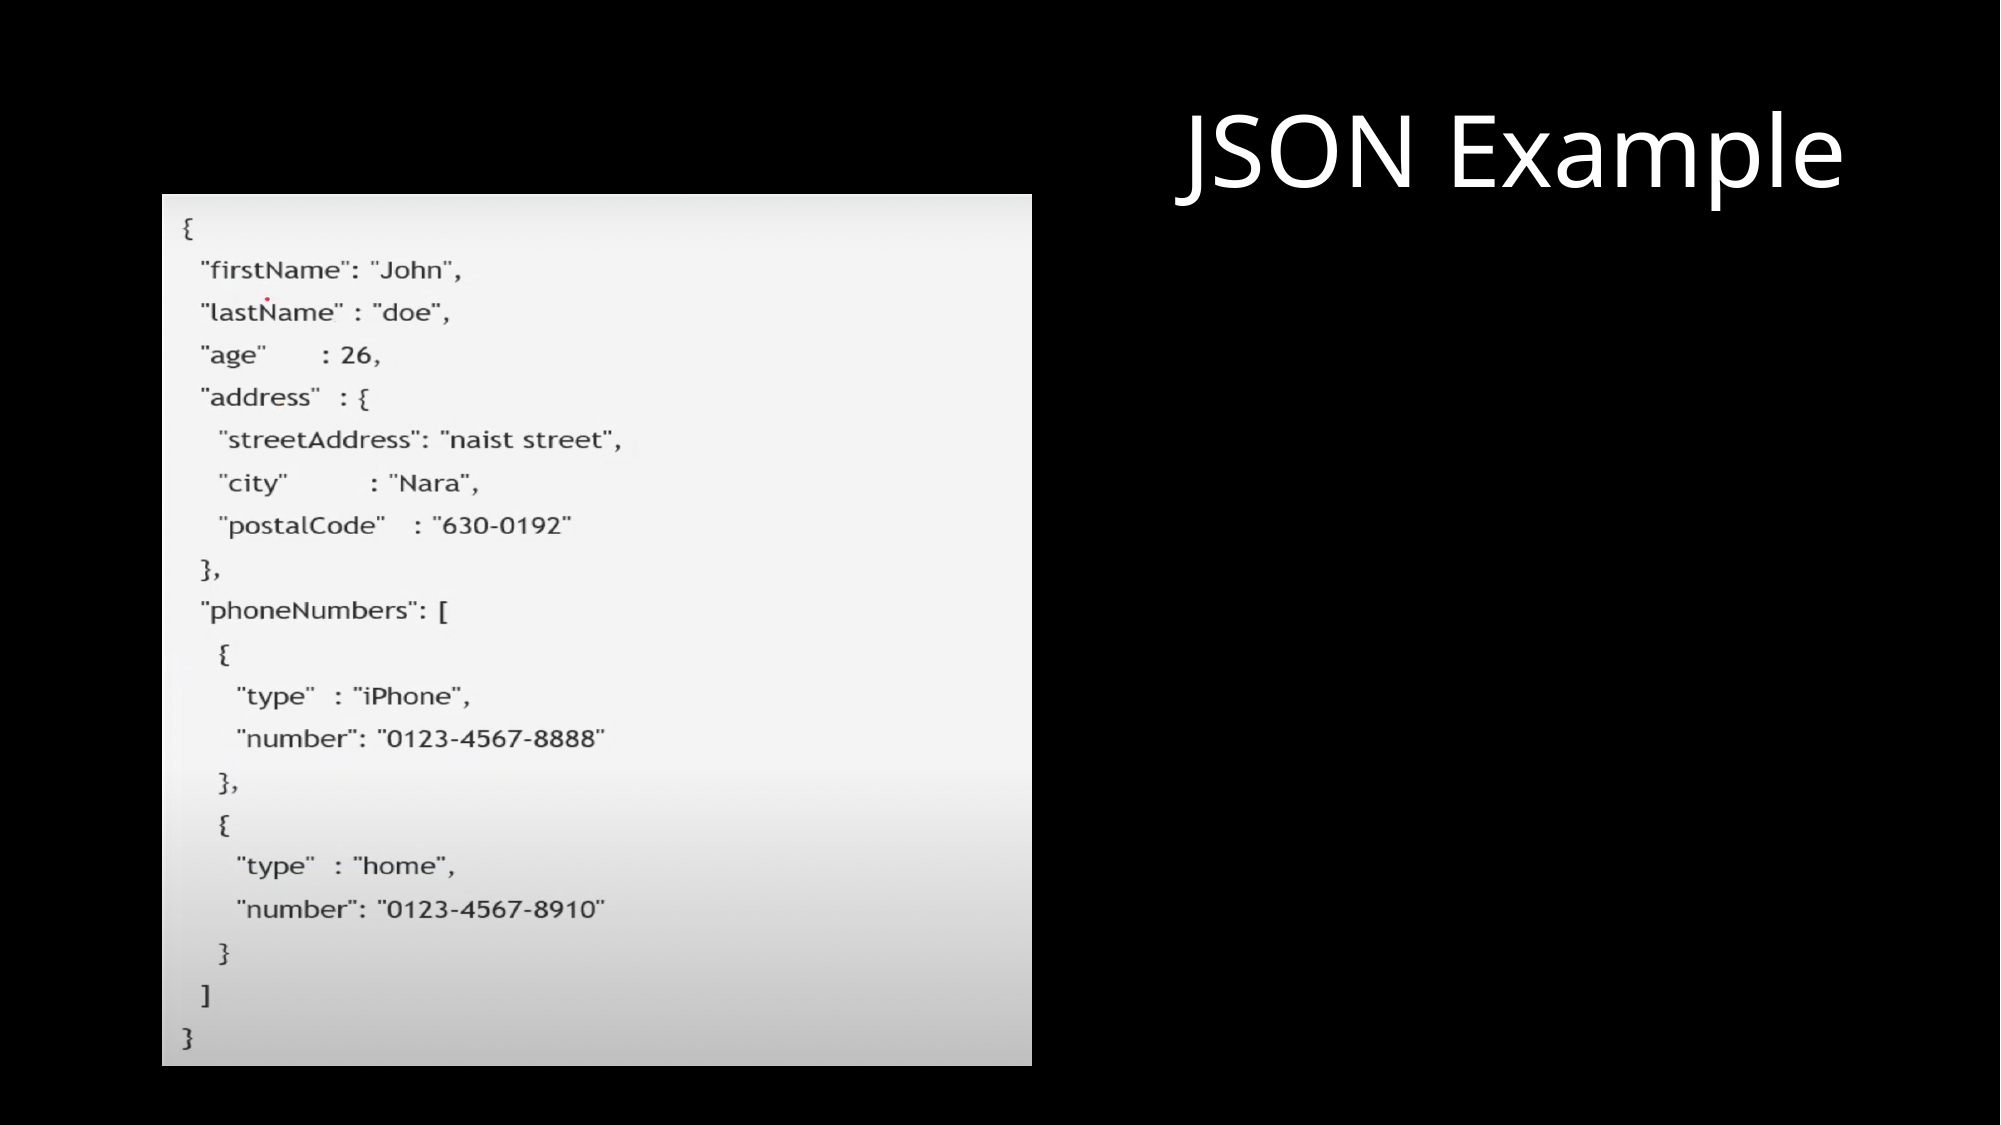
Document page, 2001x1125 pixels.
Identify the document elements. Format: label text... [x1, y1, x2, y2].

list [162, 194, 1032, 1066]
title JSON Example [137, 59, 1863, 252]
